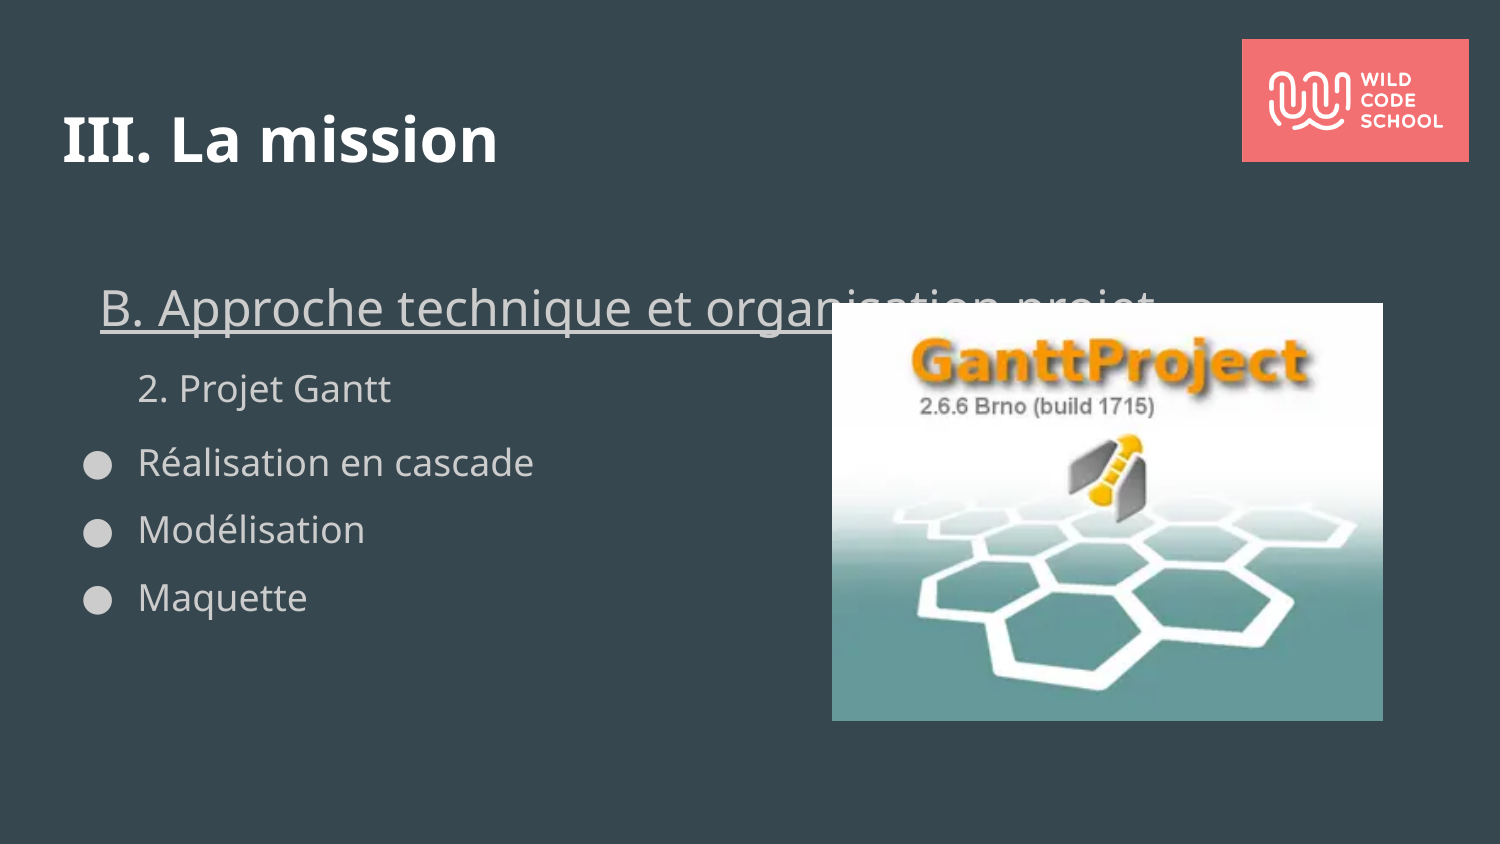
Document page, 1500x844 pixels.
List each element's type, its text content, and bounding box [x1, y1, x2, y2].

picture [832, 303, 1383, 721]
list B. Approche technique et organisation projet 2. Projet Gantt Réalisation en cascade Modélisation Maquette [47, 201, 1446, 762]
title III. La mission [47, 85, 1446, 180]
picture [1242, 38, 1469, 162]
